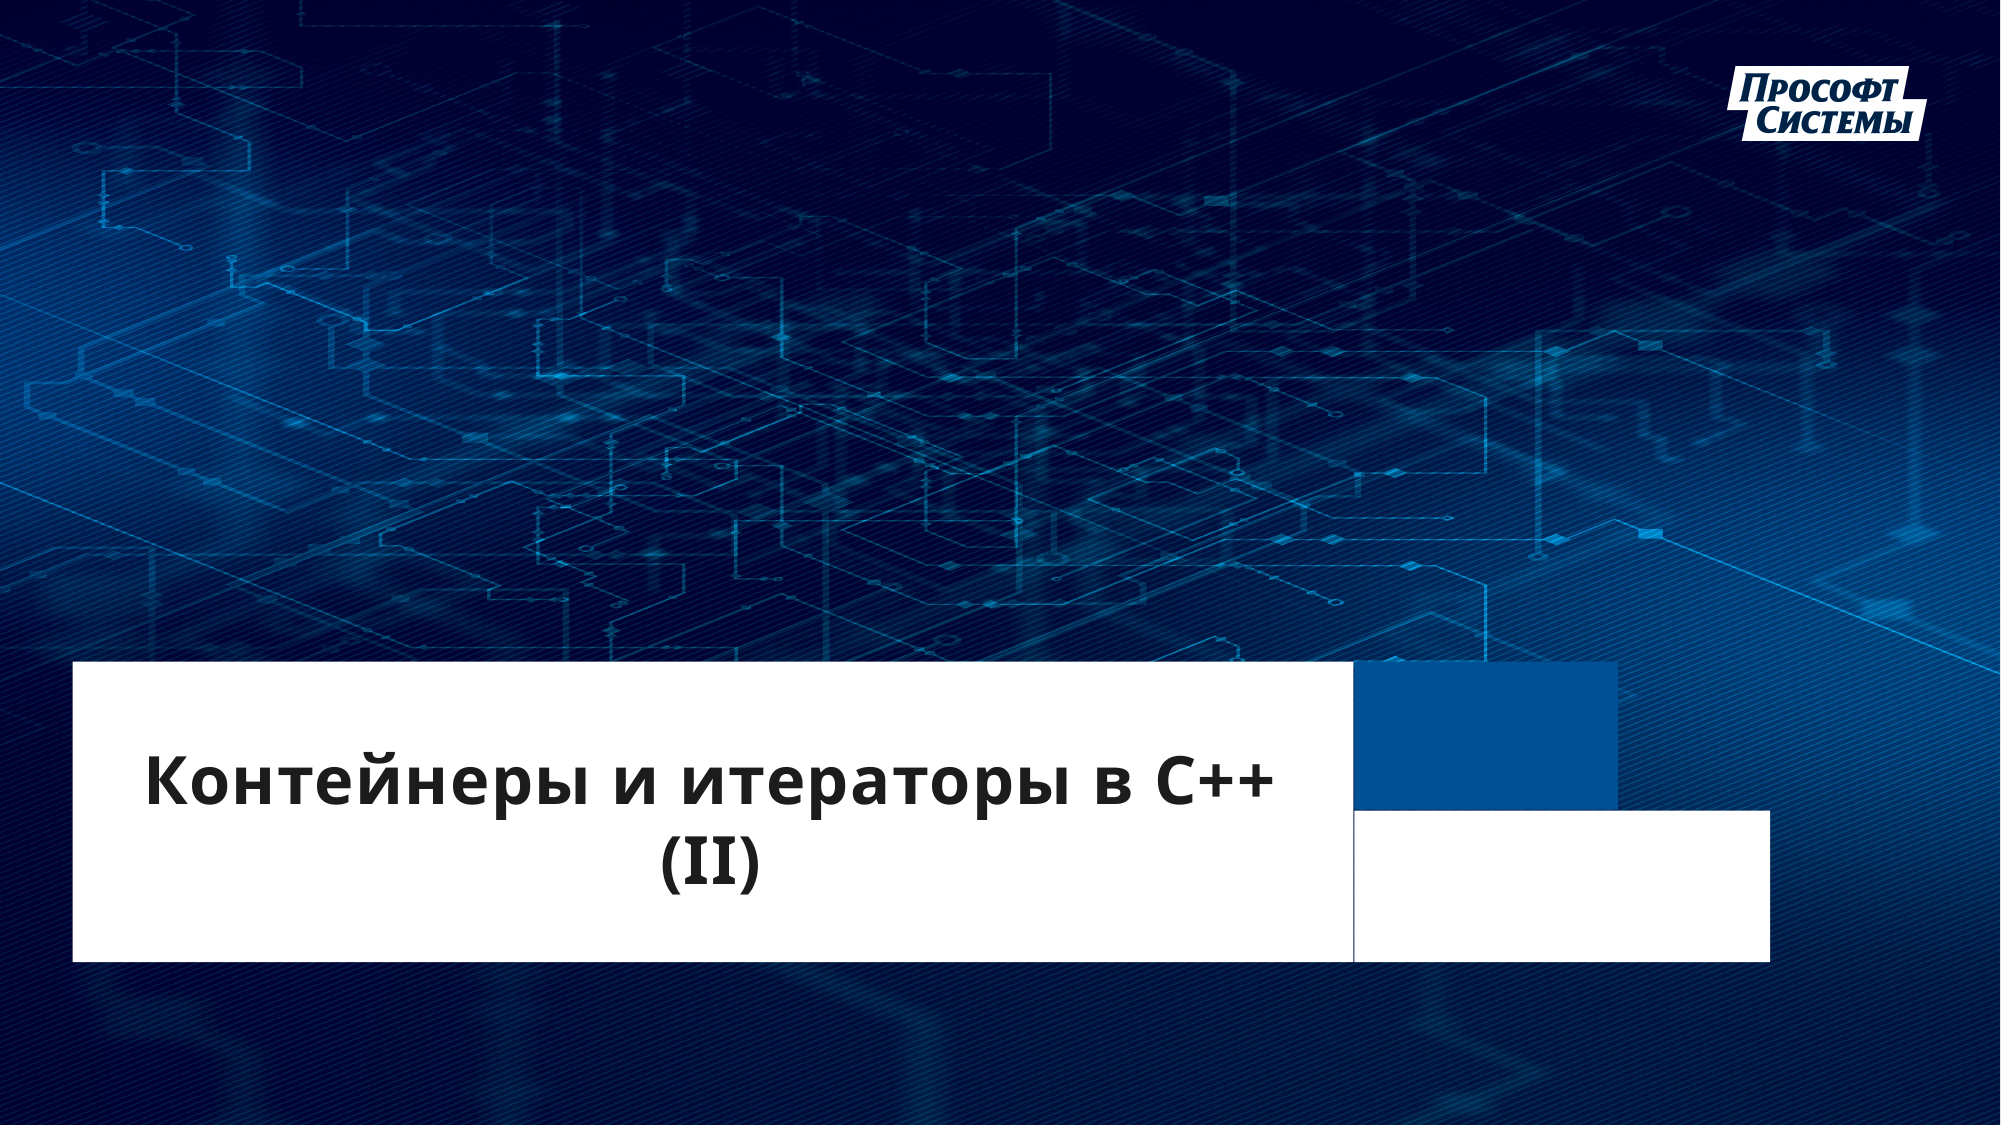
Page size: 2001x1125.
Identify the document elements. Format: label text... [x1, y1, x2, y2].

list МоVsadas [75, 961, 1350, 975]
text_box Контейнеры и итераторы в C++ (II) [75, 675, 1347, 961]
picture [0, 0, 2001, 1125]
text_box [1347, 806, 1775, 961]
